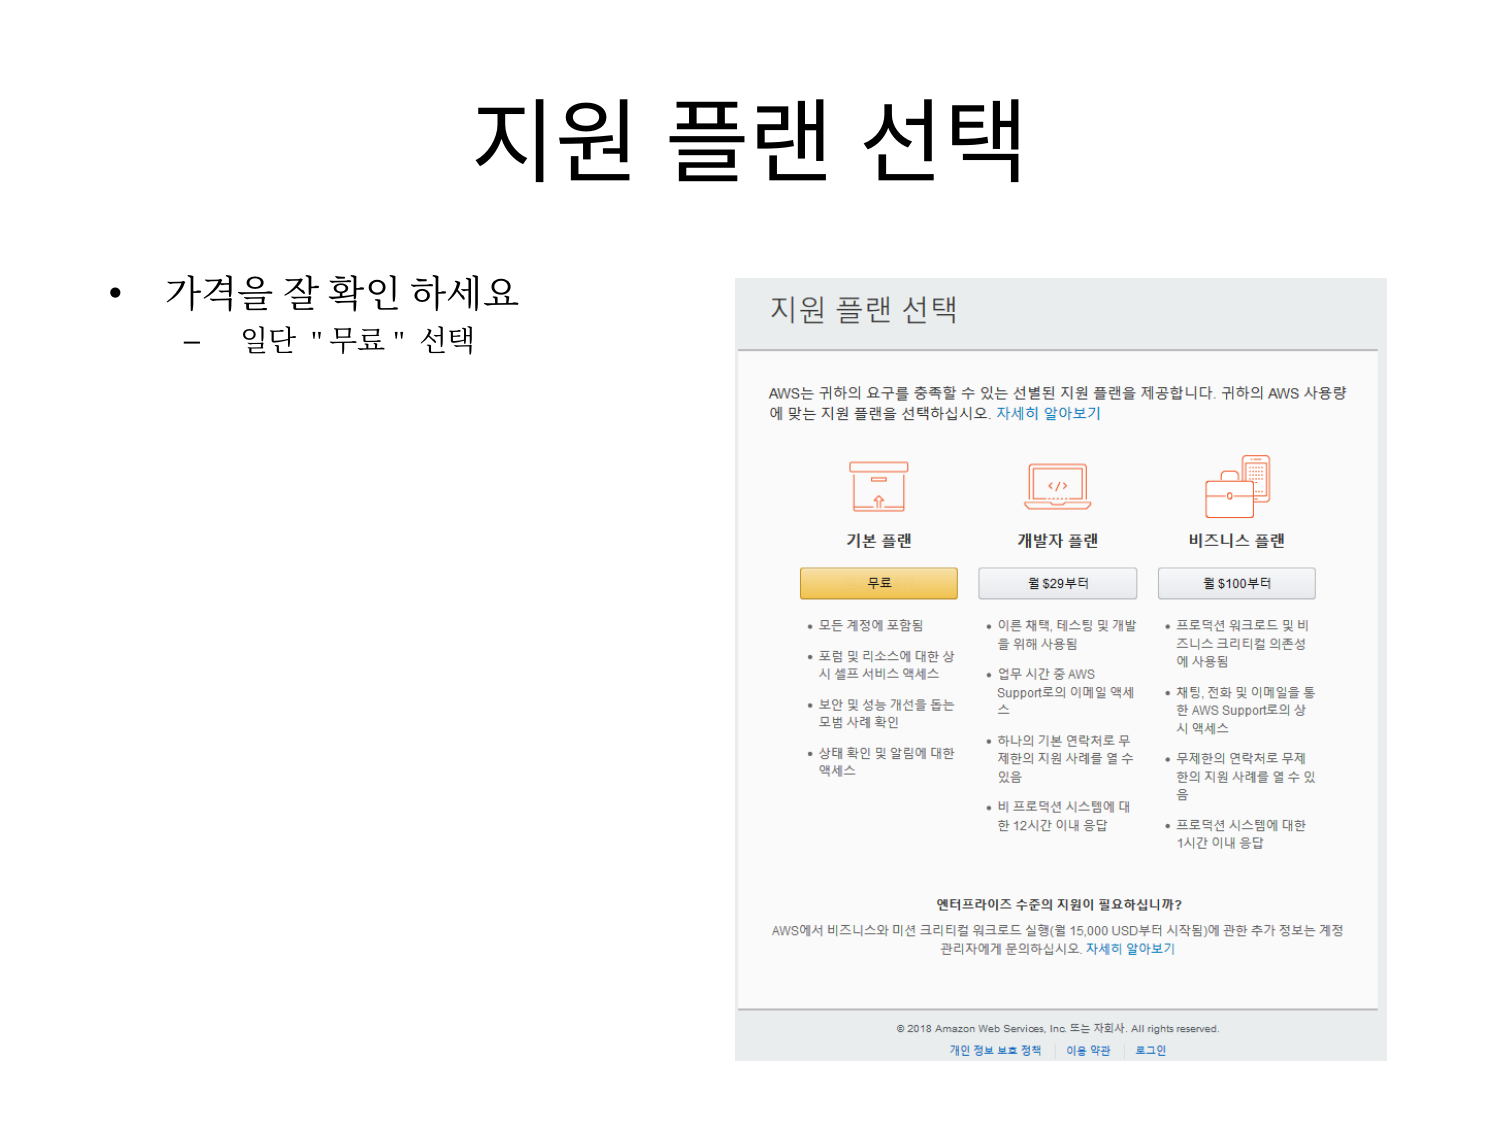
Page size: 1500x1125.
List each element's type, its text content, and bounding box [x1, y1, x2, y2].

list 가격을 잘 확인 하세요 일단 "무료" 선택 [75, 262, 1425, 1005]
title 지원 플랜 선택 [75, 45, 1425, 233]
picture [735, 278, 1387, 1061]
